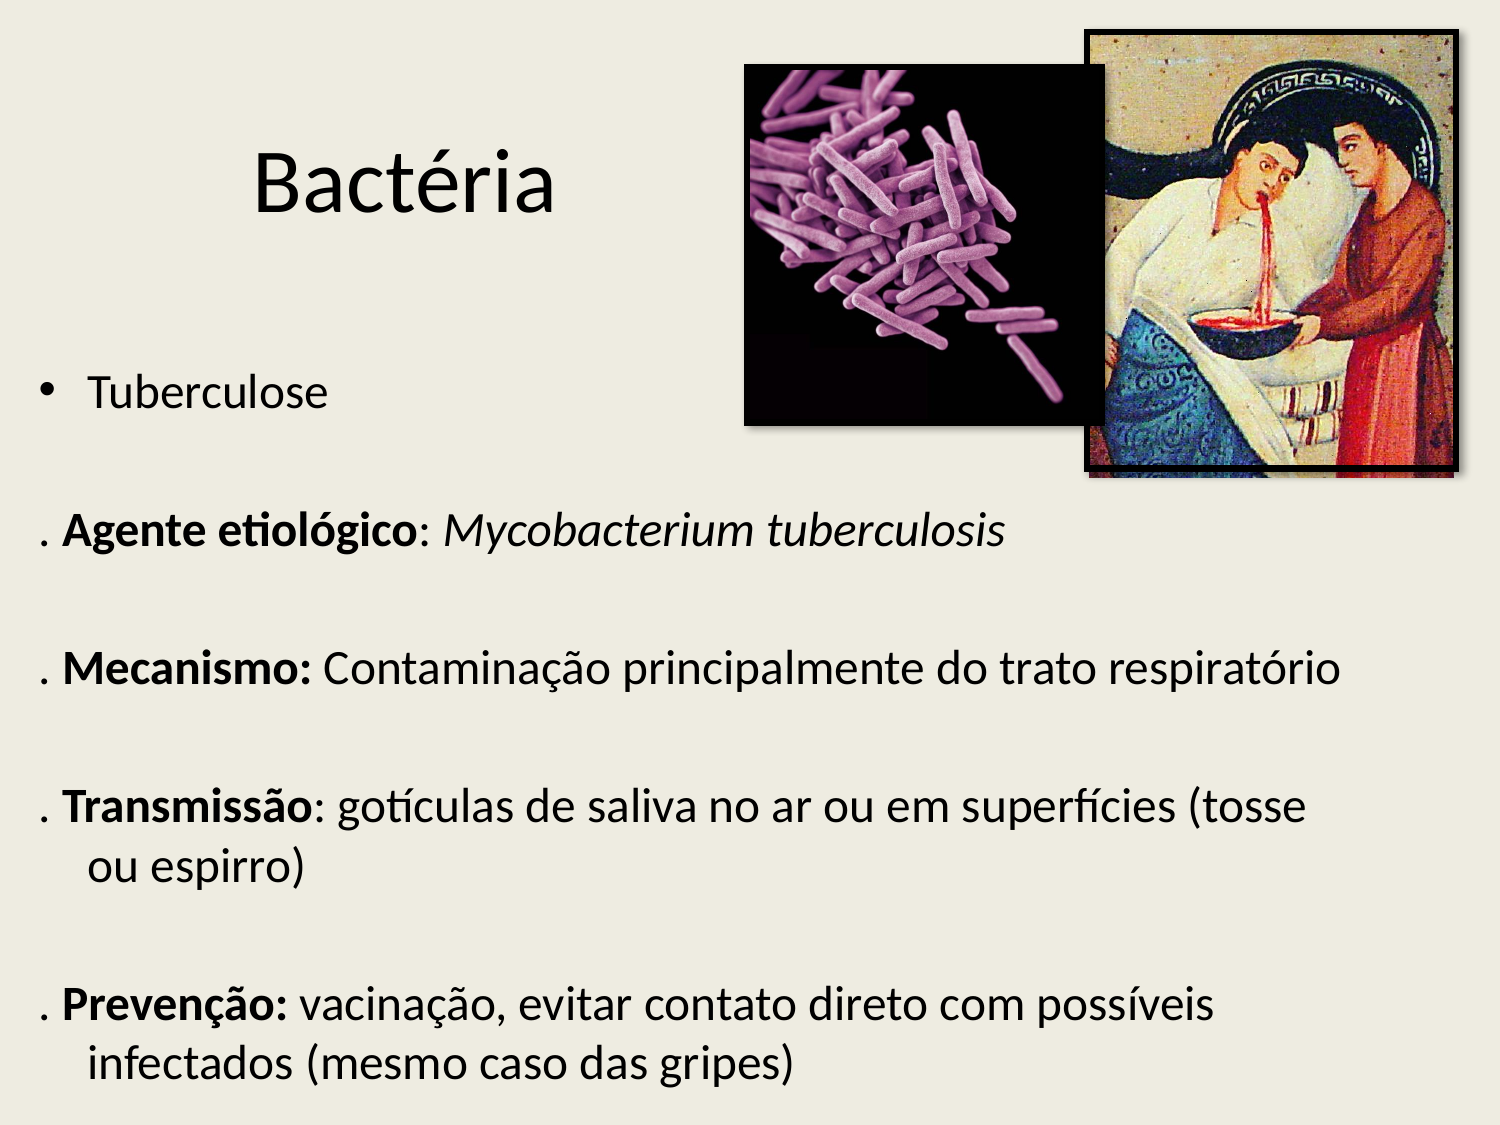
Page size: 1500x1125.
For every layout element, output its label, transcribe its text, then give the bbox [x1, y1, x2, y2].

list Tuberculose . Agente etiológico: Mycobacterium tuberculosis . Mecanismo: Contaminação principalmente do trato respiratório . Transmissão: gotículas de saliva no ar ou em superfícies (tosse ou espirro) . Prevenção: vacinação, evitar contato direto com possíveis infectados (mesmo caso das gripes) [23, 351, 1374, 1125]
title Bactéria [0, 82, 742, 270]
picture [749, 34, 1454, 478]
